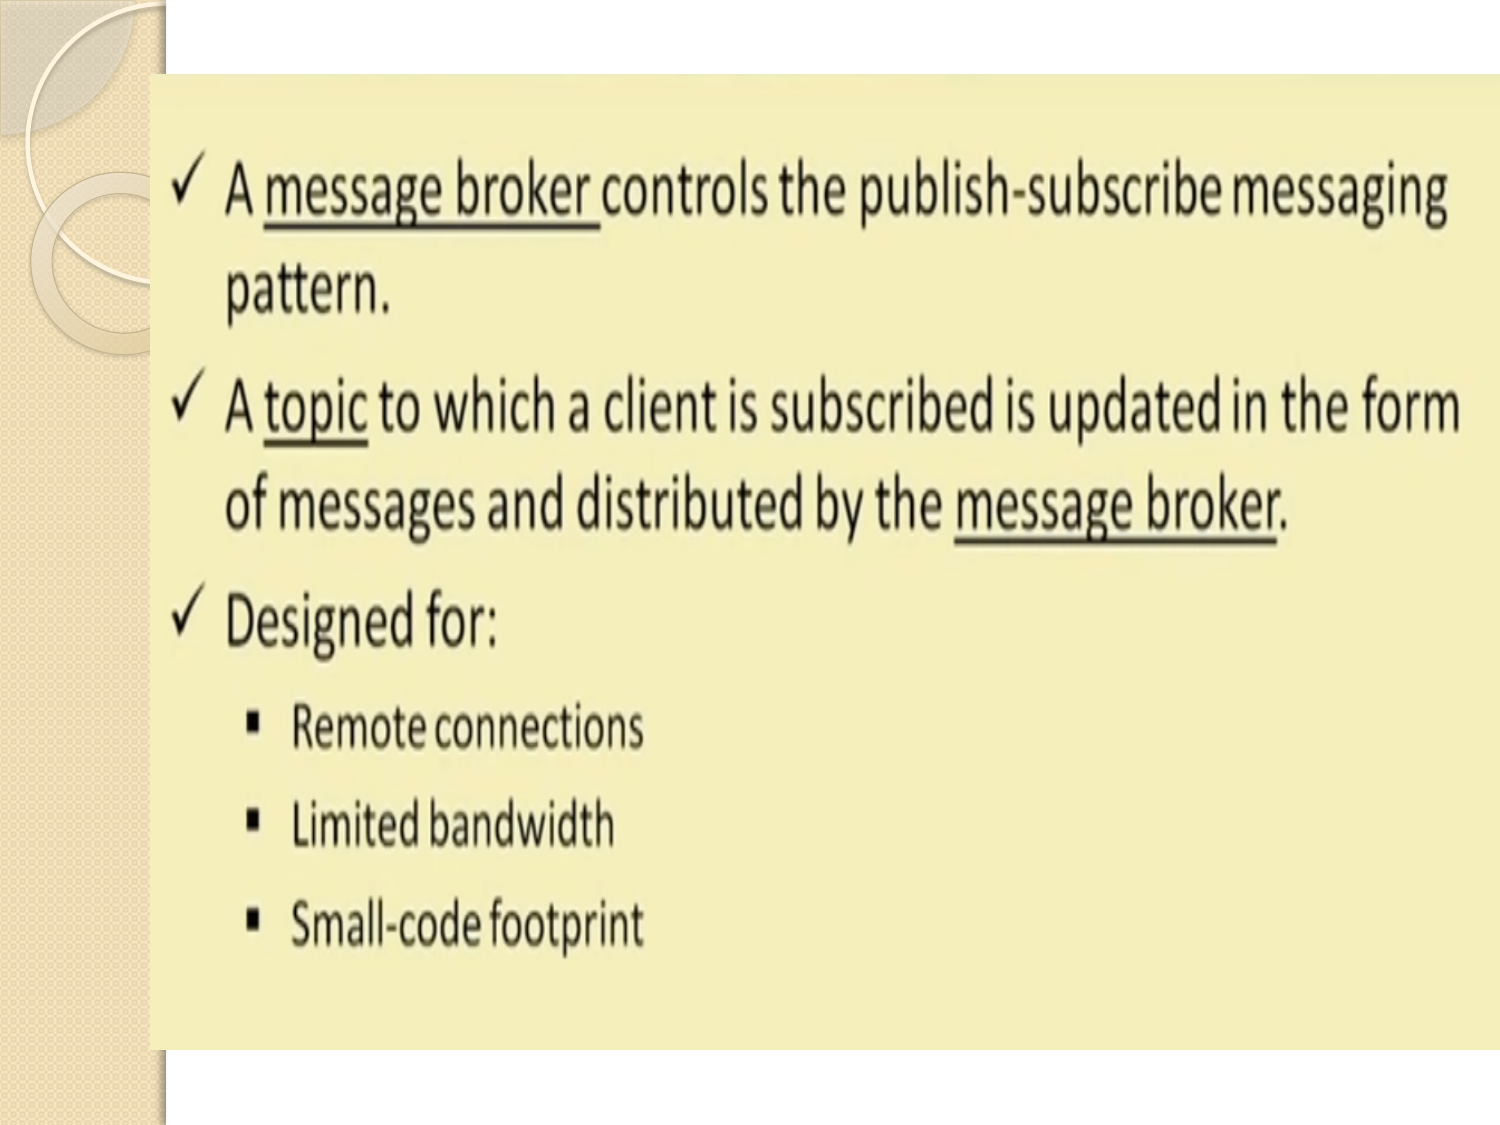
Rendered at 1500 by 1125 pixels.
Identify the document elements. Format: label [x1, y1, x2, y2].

picture [149, 74, 1500, 1051]
